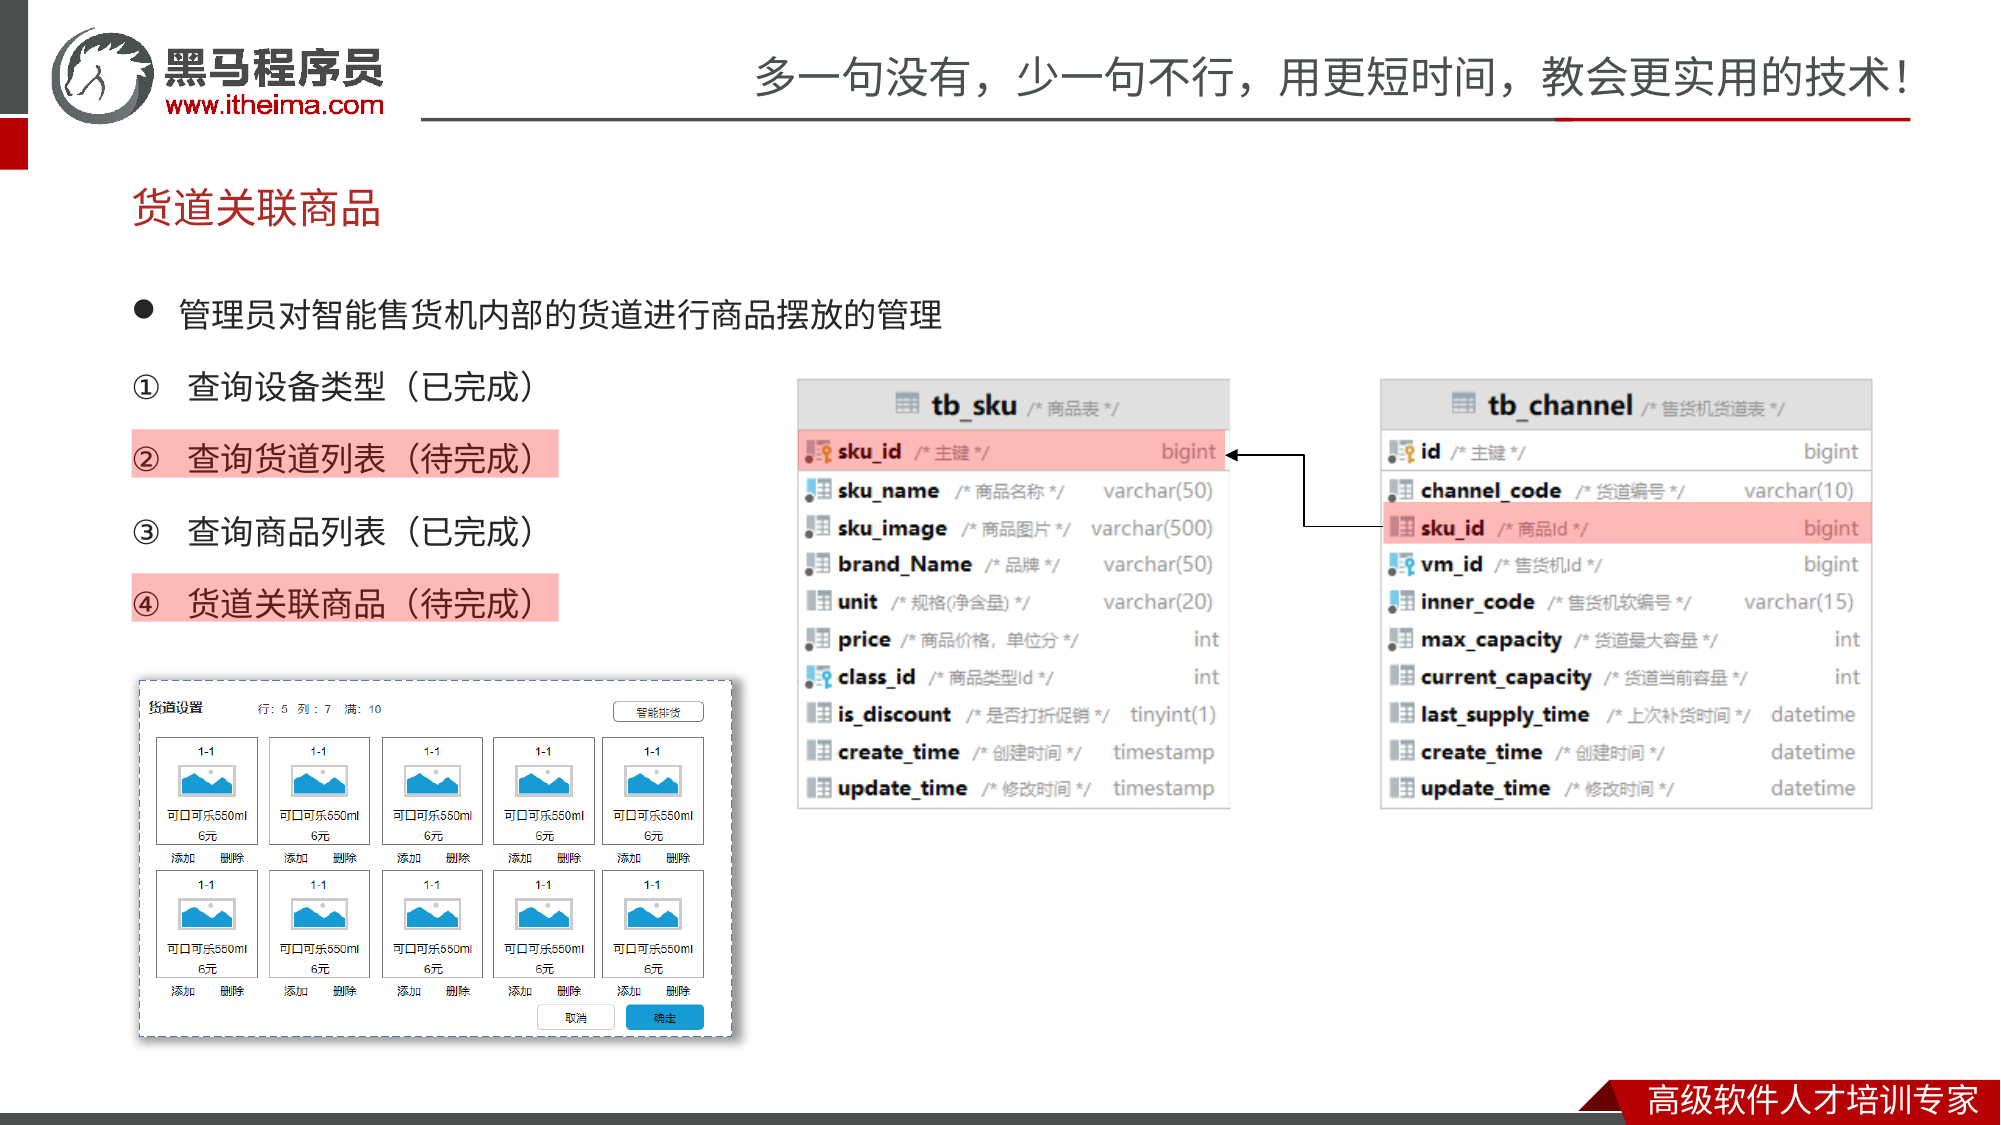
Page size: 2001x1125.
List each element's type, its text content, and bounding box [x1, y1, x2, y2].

picture [138, 679, 732, 1038]
picture [784, 351, 1926, 844]
title 货道关联商品 [116, 164, 1872, 250]
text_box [1224, 454, 1384, 527]
picture [50, 26, 384, 125]
text_box [130, 427, 561, 480]
text_box [130, 571, 561, 624]
list 管理员对智能售货机内部的货道进行商品摆放的管理 查询设备类型（已完成） 查询货道列表（待完成） 查询商品列表（已完成） 货道关联商品（待完成） [116, 266, 1978, 700]
